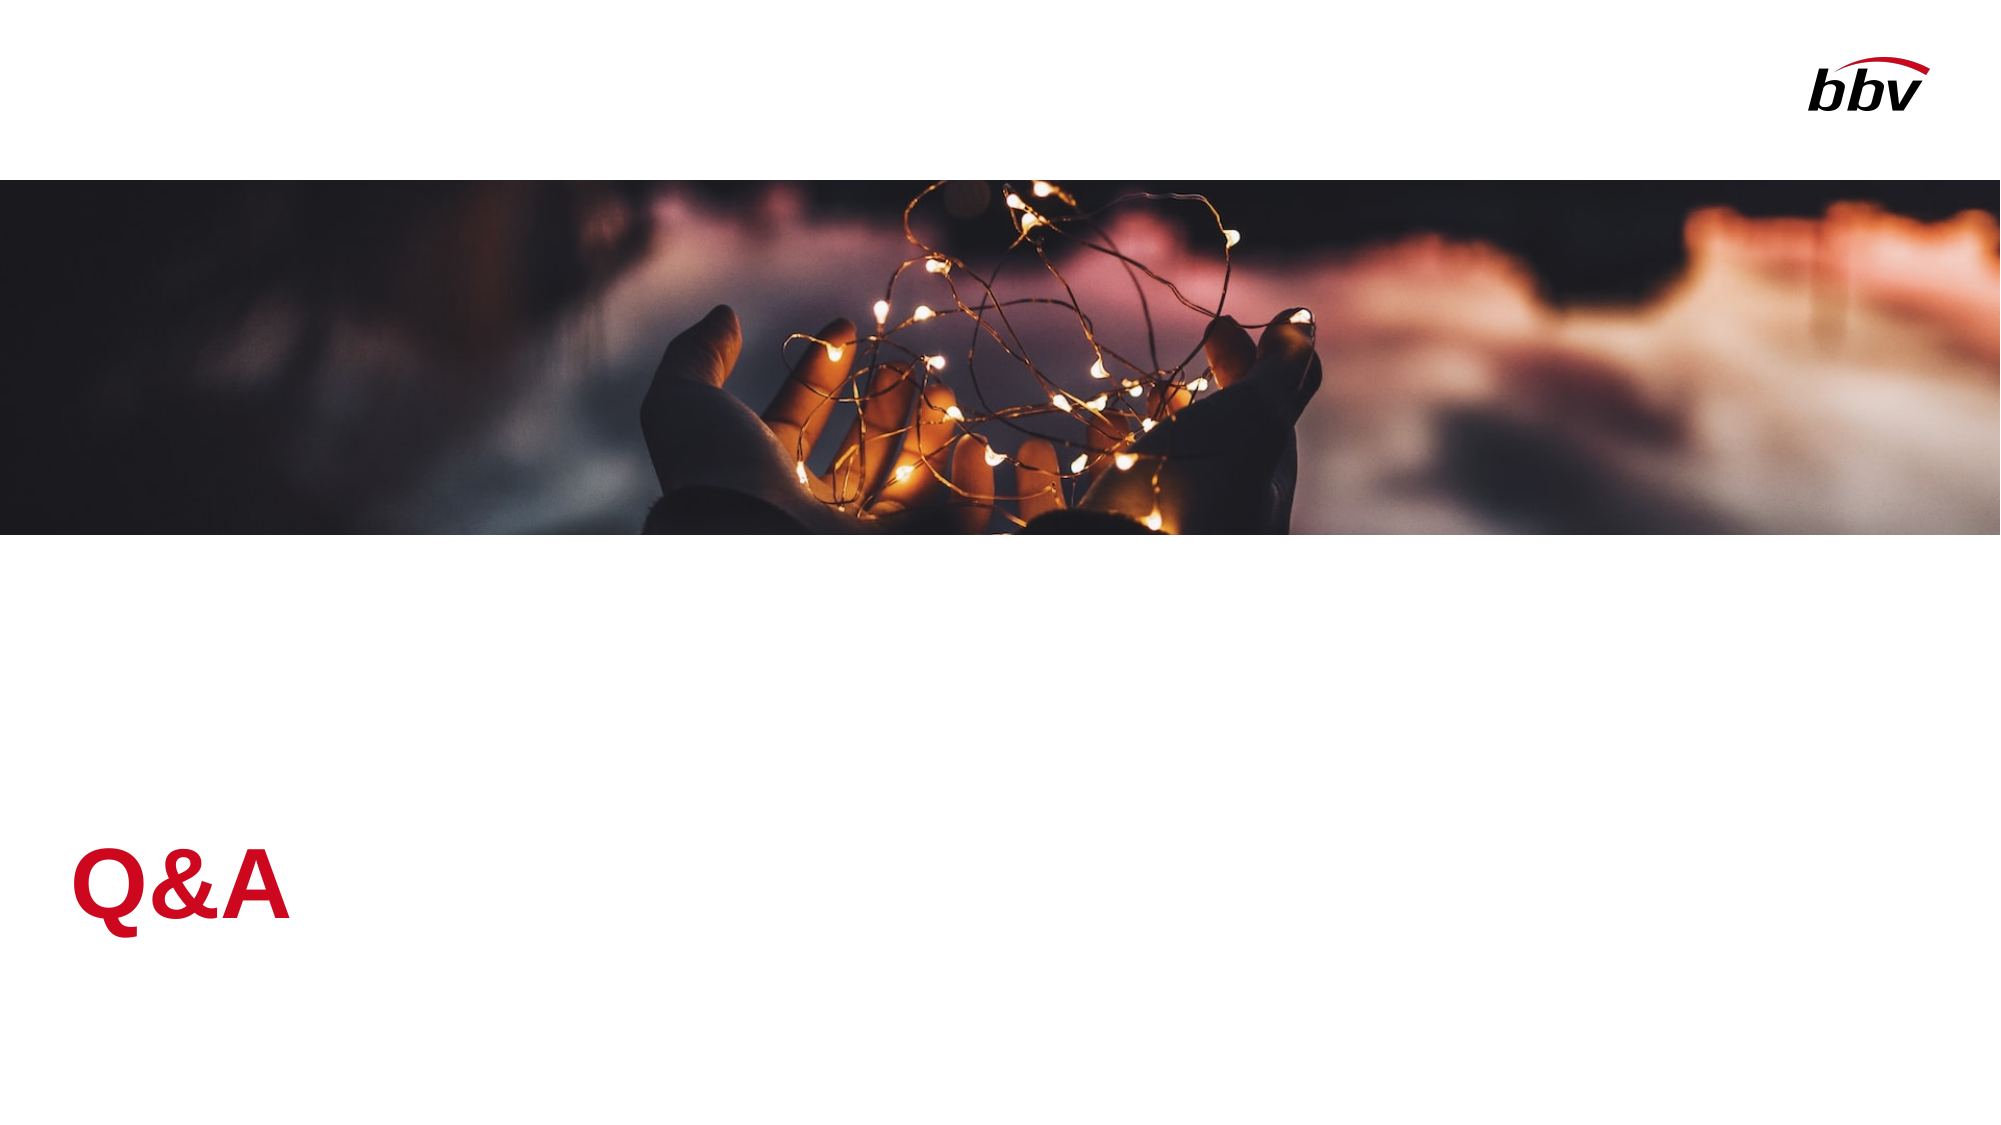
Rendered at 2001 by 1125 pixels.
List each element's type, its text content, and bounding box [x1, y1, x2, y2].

title Q&A [70, 696, 1930, 939]
picture [0, 179, 2000, 535]
picture [1808, 57, 1930, 111]
